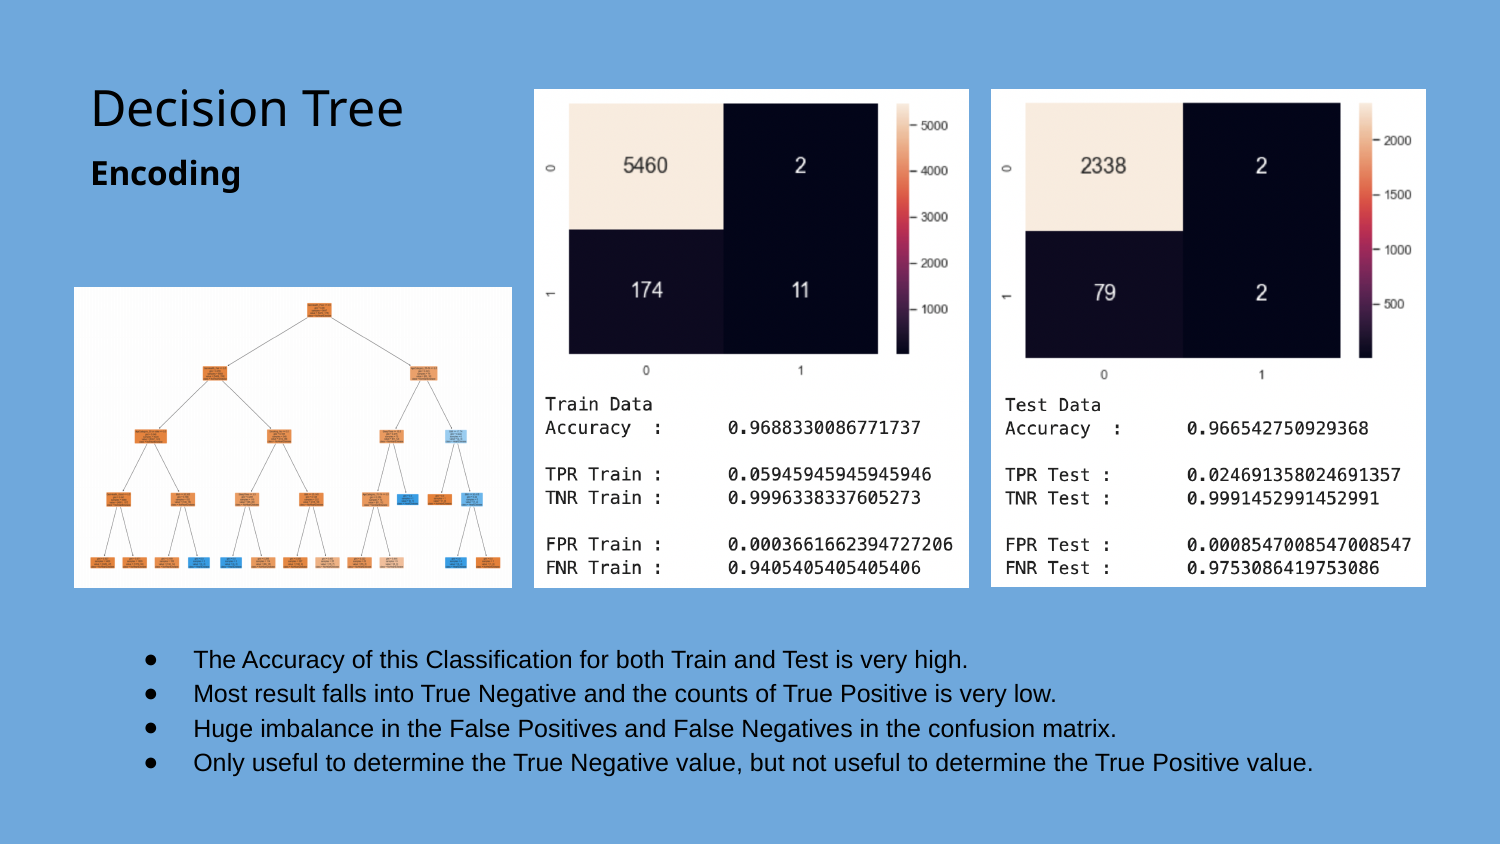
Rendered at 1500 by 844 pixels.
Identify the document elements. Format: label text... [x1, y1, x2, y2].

title The Accuracy of this Classification for both Train and Test is very high. Most result falls into True Negative and the counts of True Positive is very low. Huge imbalance in the False Positives and False Negatives in the confusion matrix. Only useful to determine the True Negative value, but not useful to determine the True Positive value. [103, 623, 1397, 792]
picture [534, 89, 969, 589]
text_box Encoding [74, 136, 370, 207]
picture [74, 287, 512, 589]
text_box Decision Tree [75, 61, 1211, 152]
picture [991, 89, 1426, 588]
